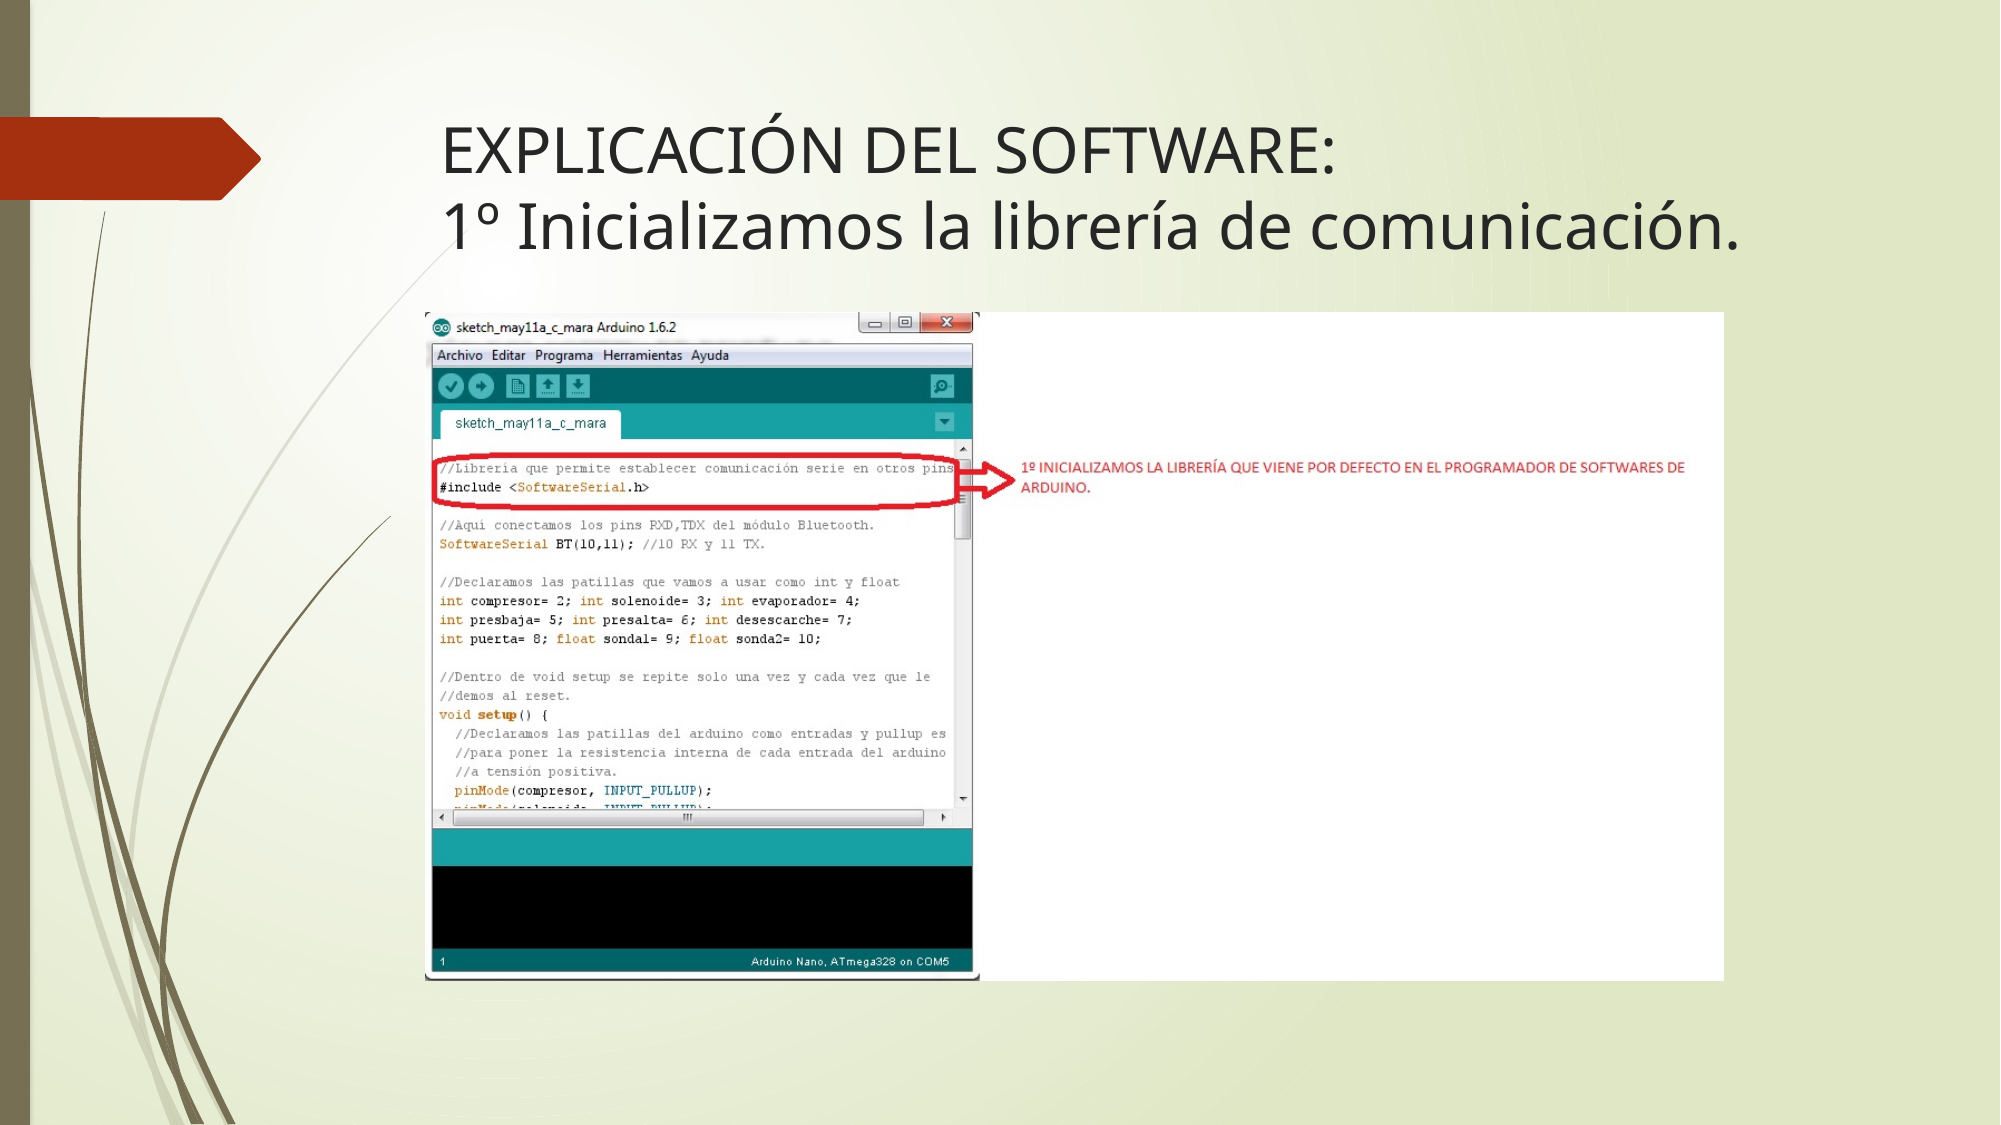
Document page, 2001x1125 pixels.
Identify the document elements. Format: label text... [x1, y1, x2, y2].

title EXPLICACIÓN DEL SOFTWARE: 1º Inicializamos la librería de comunicación. [425, 102, 1888, 313]
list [425, 312, 1724, 981]
